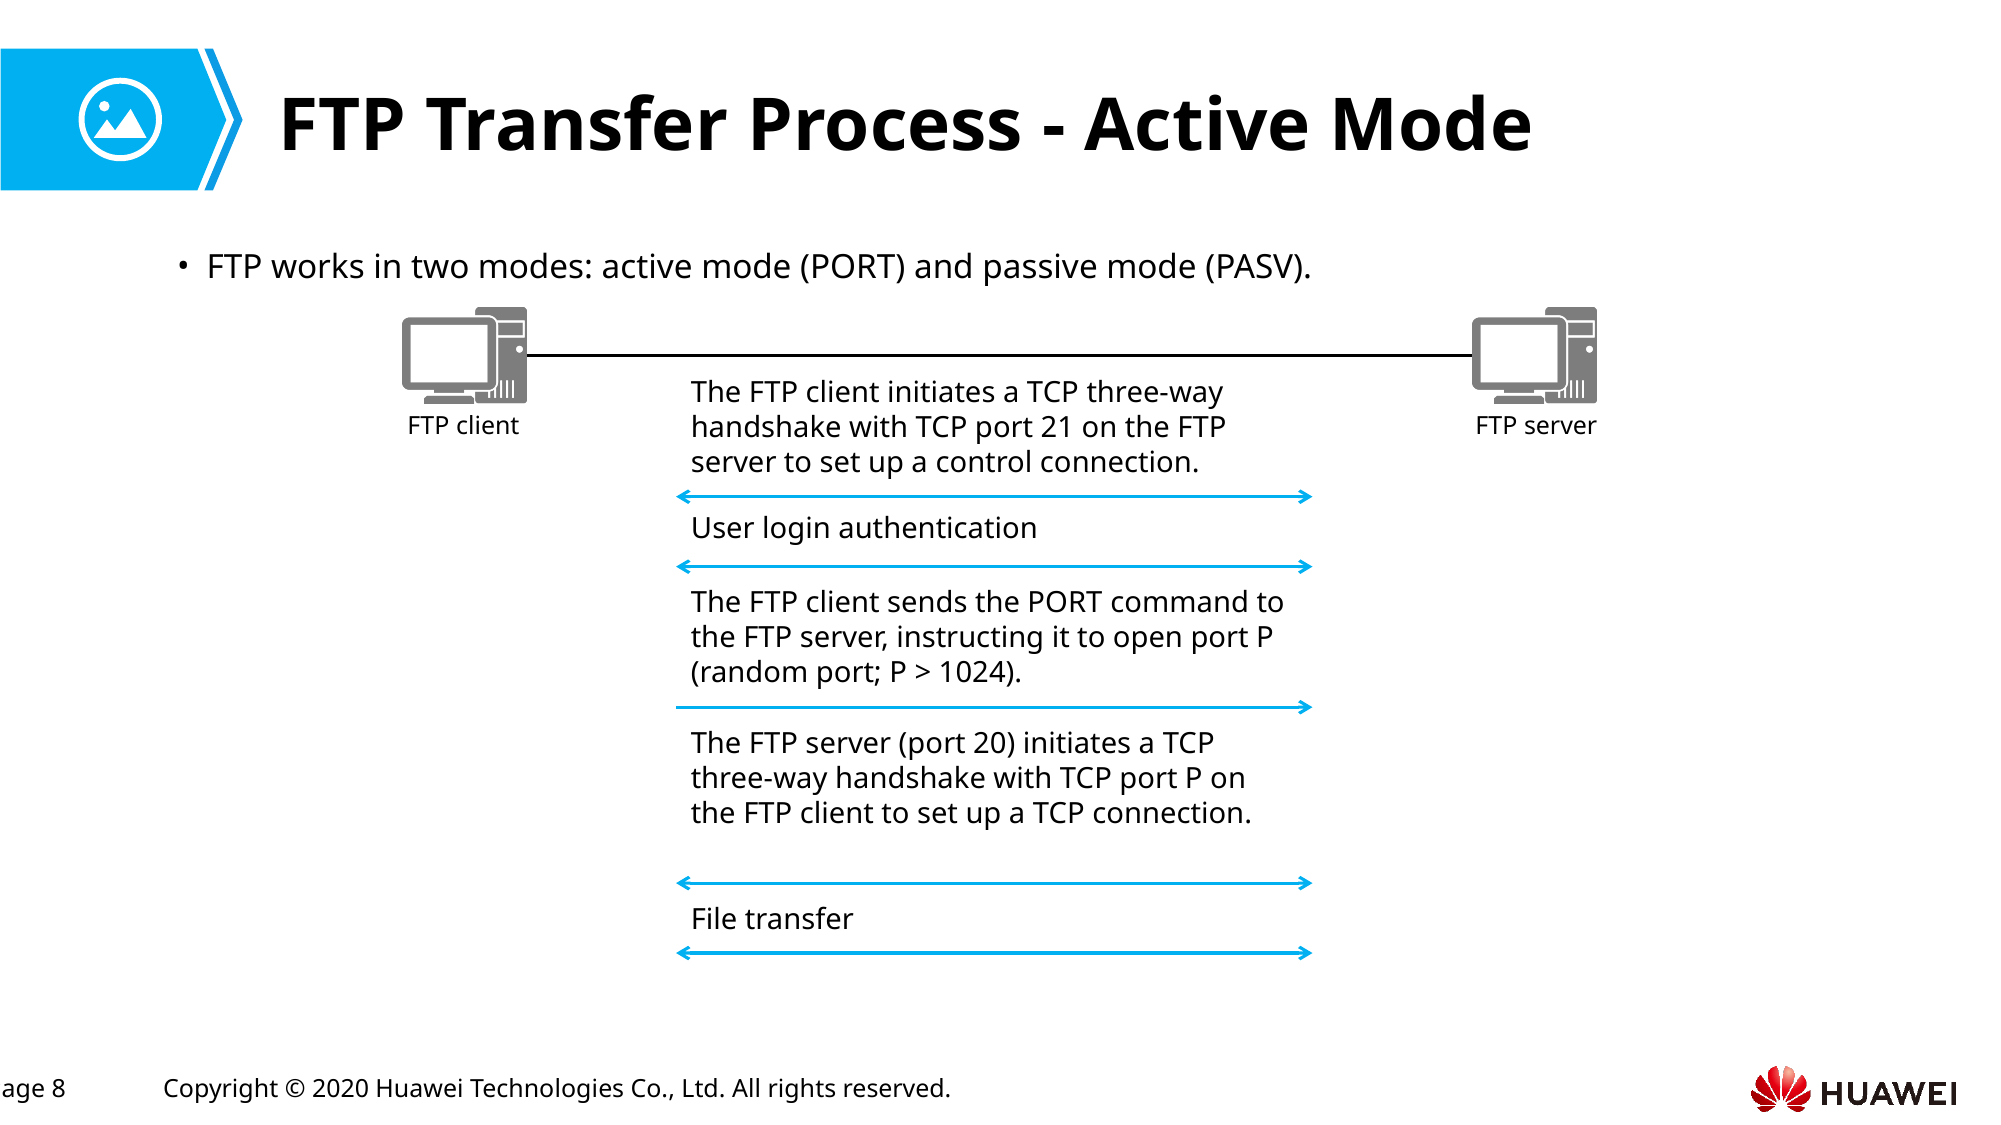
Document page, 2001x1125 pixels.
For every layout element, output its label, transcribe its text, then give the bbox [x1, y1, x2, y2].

text_box The FTP server (port 20) initiates a TCP three-way handshake with TCP port P on the FTP client to set up a TCP connection. [676, 716, 1313, 837]
picture [1472, 307, 1597, 404]
text_box FTP client [349, 401, 578, 448]
text_box User login authentication [676, 501, 1313, 552]
text_box File transfer [676, 892, 1313, 943]
text_box The FTP client sends the PORT command to the FTP server, instructing it to open port P (random port; P > 1024). [676, 576, 1335, 696]
text_box FTP server [1422, 401, 1651, 448]
text_box The FTP client initiates a TCP three-way handshake with TCP port 21 on the FTP server to set up a control connection. [676, 365, 1335, 486]
title FTP Transfer Process - Active Mode [261, 73, 1875, 180]
picture [402, 307, 527, 404]
picture [1751, 1066, 1956, 1112]
text_box FTP works in two modes: active mode (PORT) and passive mode (PASV). [162, 227, 1329, 293]
